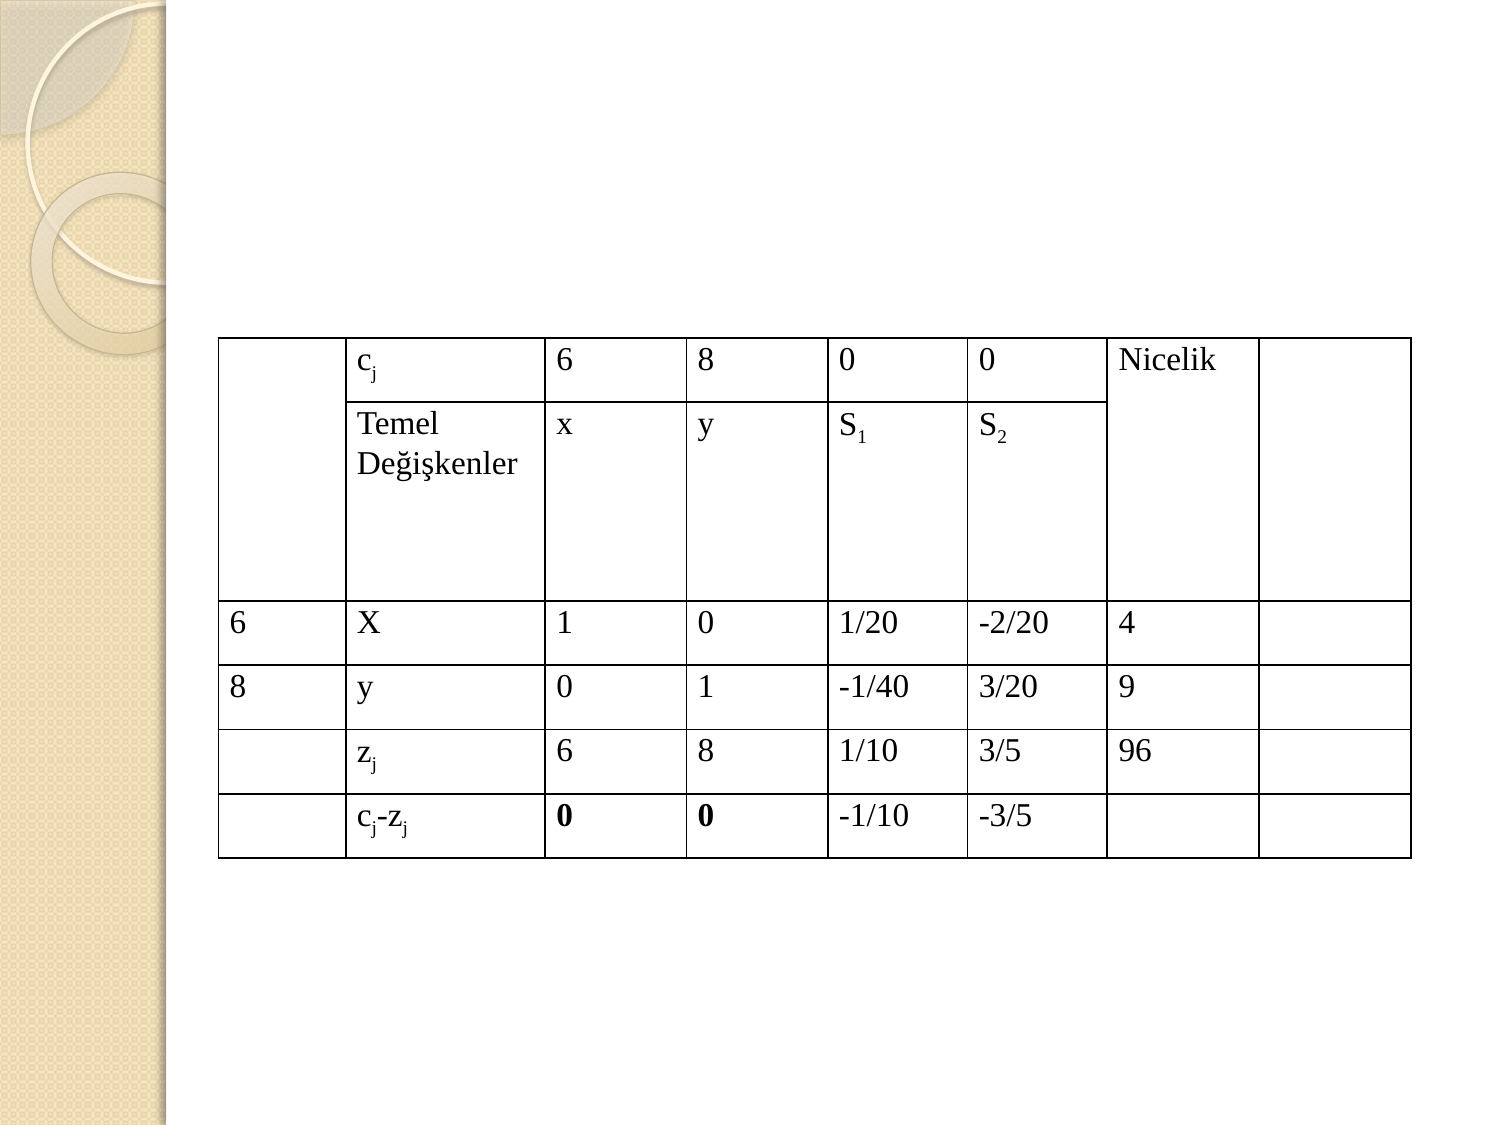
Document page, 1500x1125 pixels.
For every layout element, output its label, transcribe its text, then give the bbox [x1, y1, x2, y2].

table_header 0 [968, 339, 1106, 401]
table_cell 3/5 [968, 730, 1106, 793]
table_header 6 [546, 339, 686, 401]
table_cell 0 [687, 795, 827, 857]
table_cell [1260, 730, 1410, 793]
table_cell [1260, 795, 1410, 857]
table_cell -1/40 [829, 666, 967, 729]
table_cell [219, 795, 345, 857]
table_cell 9 [1108, 666, 1258, 729]
table_cell x [546, 403, 686, 600]
table_cell [1260, 666, 1410, 729]
table_cell Temel Değişkenler [347, 403, 544, 600]
table_header 8 [687, 339, 827, 401]
table_header cj [347, 339, 544, 401]
table_cell S2 [968, 403, 1106, 600]
table_cell y [347, 666, 544, 729]
table_cell 6 [546, 730, 686, 793]
table_header [219, 339, 345, 600]
table_cell 1/20 [829, 602, 967, 664]
table_header 0 [829, 339, 967, 401]
table_cell 1 [546, 602, 686, 664]
table_cell zj [347, 730, 544, 793]
table_cell 0 [546, 666, 686, 729]
table_header Nicelik [1108, 339, 1258, 600]
table_cell X [347, 602, 544, 664]
table_cell cj-zj [347, 795, 544, 857]
table_cell 0 [546, 795, 686, 857]
table_cell [1260, 602, 1410, 664]
table_header [1260, 339, 1410, 600]
table_cell -2/20 [968, 602, 1106, 664]
table_cell -3/5 [968, 795, 1106, 857]
table_cell 96 [1108, 730, 1258, 793]
table_cell 4 [1108, 602, 1258, 664]
table_cell [1108, 795, 1258, 857]
table_cell 1 [687, 666, 827, 729]
table_cell 8 [687, 730, 827, 793]
table_cell 8 [219, 666, 345, 729]
table_cell S1 [829, 403, 967, 600]
table_cell 3/20 [968, 666, 1106, 729]
table_cell 6 [219, 602, 345, 664]
table_cell [219, 730, 345, 793]
table_cell 1/10 [829, 730, 967, 793]
table_cell -1/10 [829, 795, 967, 857]
table_cell y [687, 403, 827, 600]
table_cell 0 [687, 602, 827, 664]
